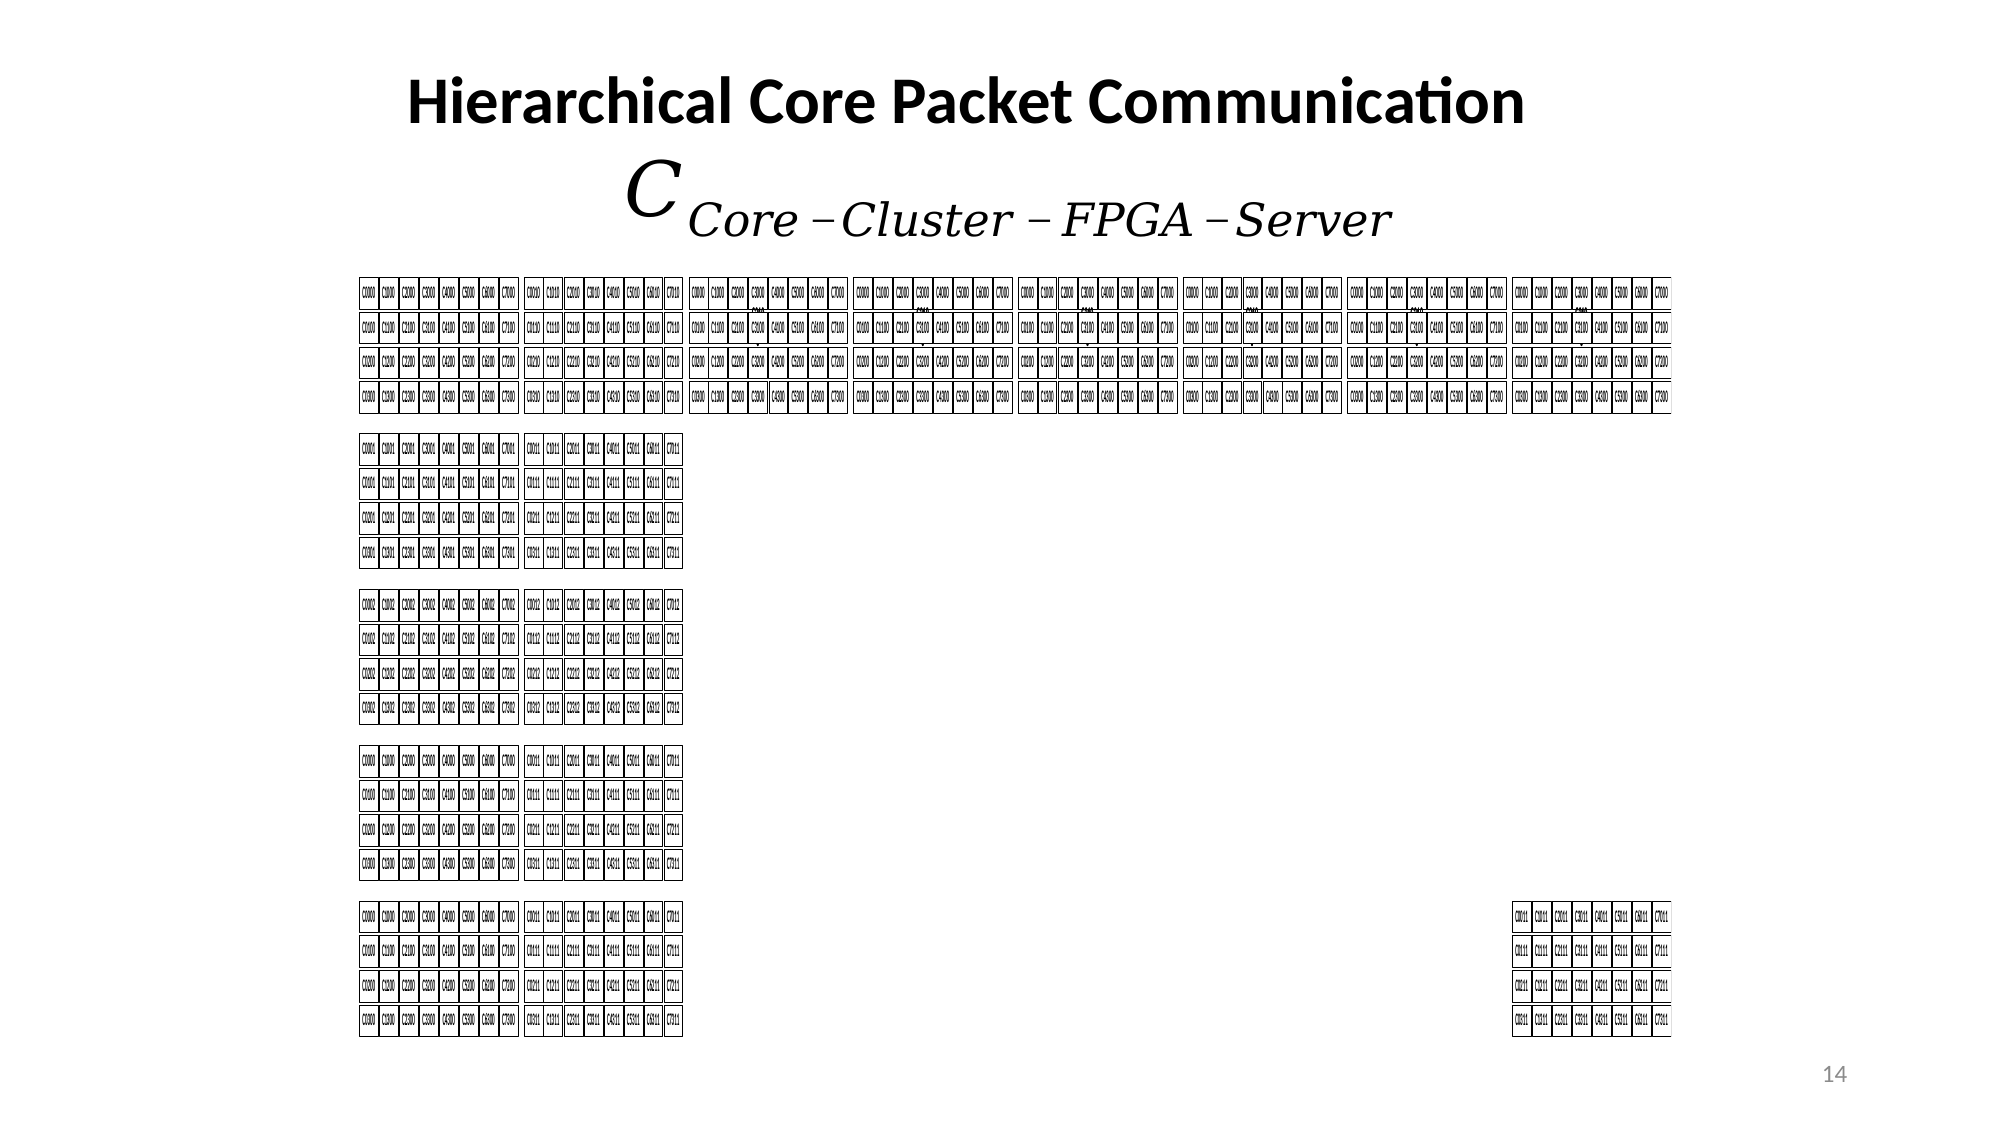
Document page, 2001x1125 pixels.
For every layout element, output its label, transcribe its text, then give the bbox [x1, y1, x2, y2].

text_box Hierarchical Core Packet Communication [299, 49, 1650, 145]
slide_number 14 [1412, 1042, 1863, 1103]
picture [358, 274, 1672, 1038]
